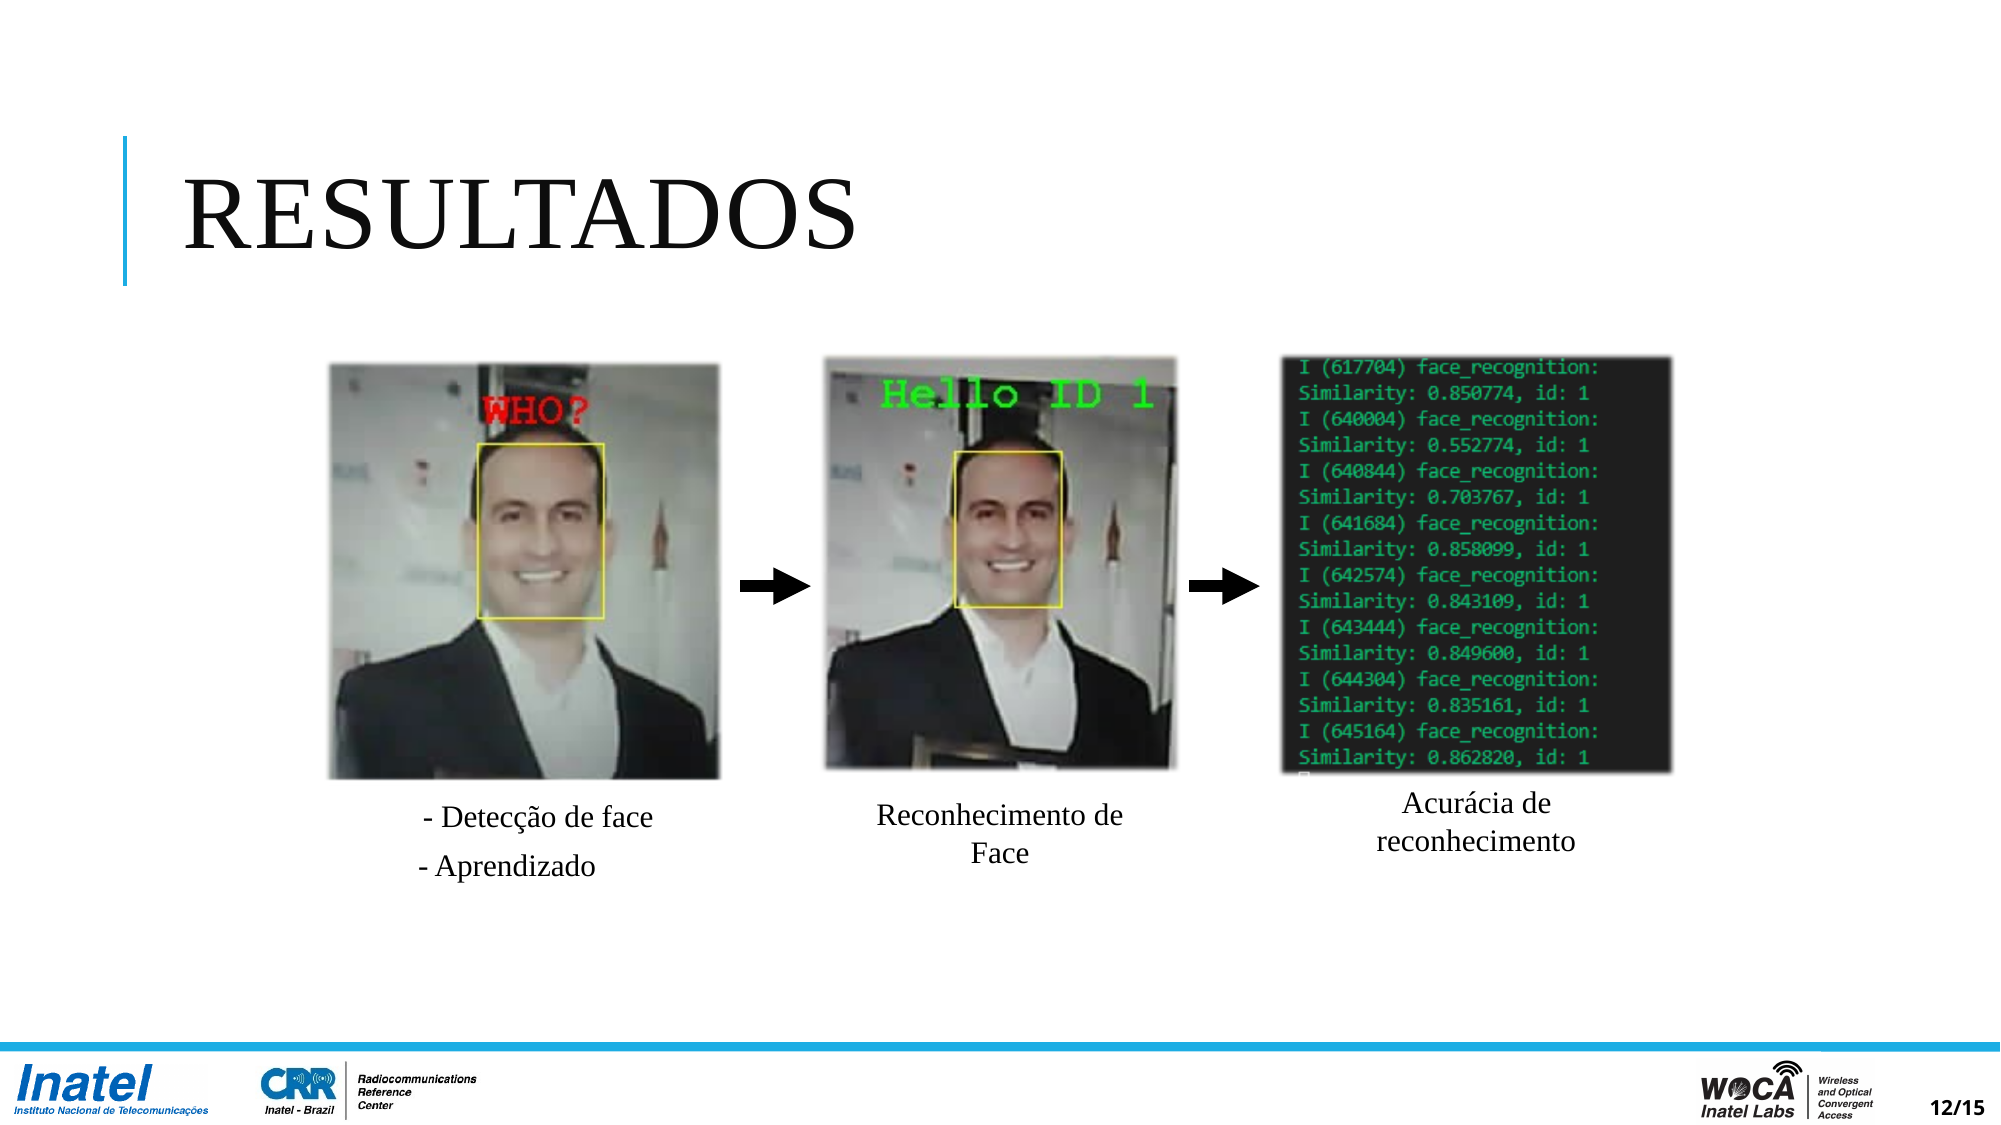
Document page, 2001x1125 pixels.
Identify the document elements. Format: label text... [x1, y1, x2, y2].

picture [1277, 352, 1676, 778]
text_box Reconhecimento de Face [847, 802, 1153, 862]
text_box - Detecção de face [385, 794, 691, 846]
picture [324, 359, 723, 786]
picture [819, 351, 1181, 774]
picture [244, 1055, 482, 1124]
text_box - Aprendizado [354, 834, 660, 894]
text_box Acurácia de reconhecimento [1323, 790, 1630, 851]
title Resultados [168, 96, 1763, 342]
picture [1696, 1058, 1875, 1125]
picture [14, 1064, 208, 1116]
